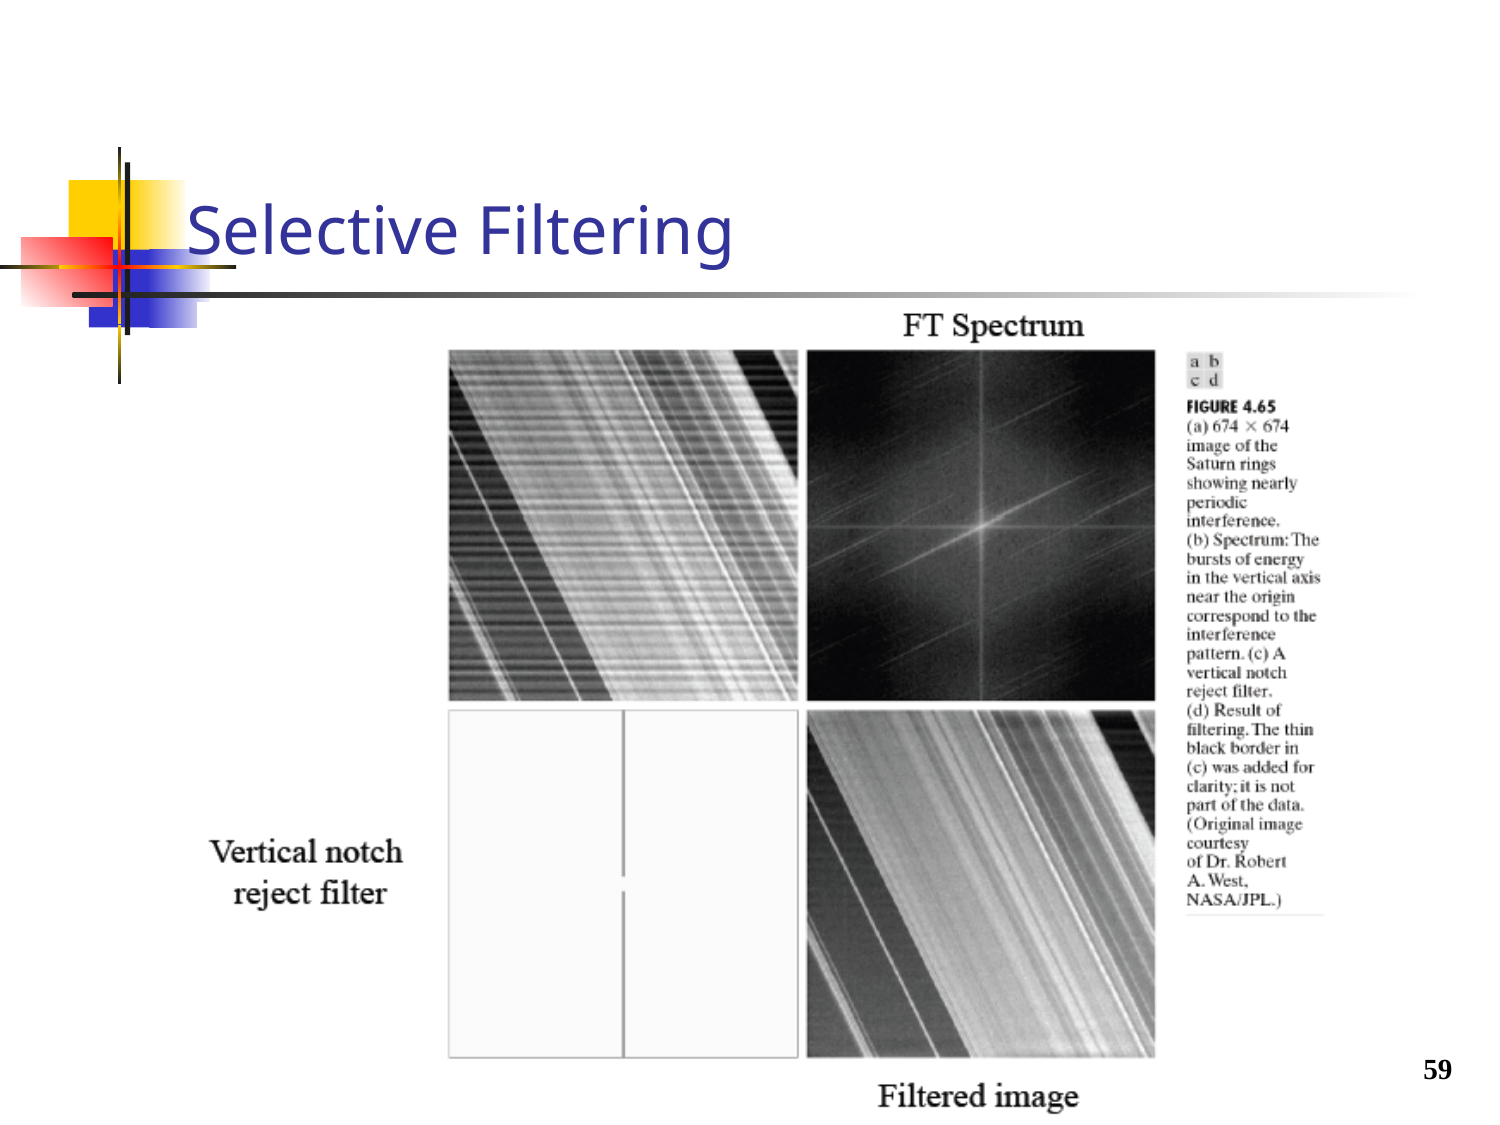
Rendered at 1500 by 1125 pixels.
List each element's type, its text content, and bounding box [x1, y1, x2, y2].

picture [197, 302, 1330, 1121]
text_box 59 [1334, 1042, 1468, 1118]
title Selective Filtering [170, 34, 1459, 276]
